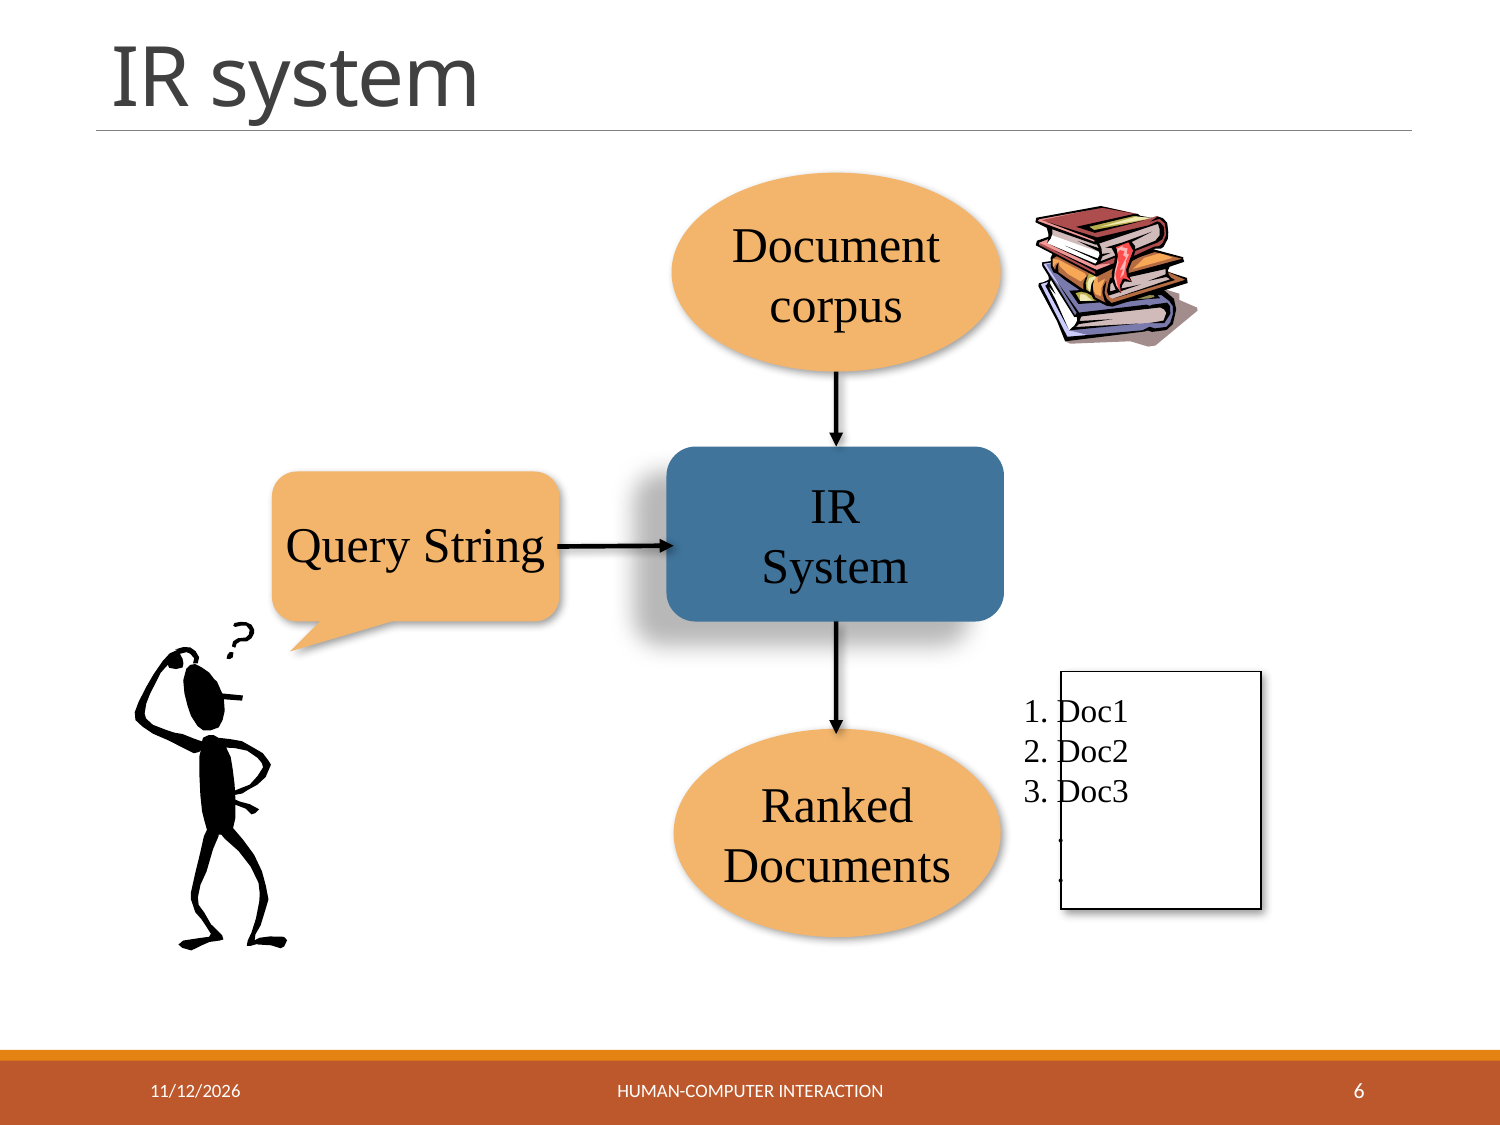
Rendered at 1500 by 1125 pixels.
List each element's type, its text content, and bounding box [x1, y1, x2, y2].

slide_number 6 [1218, 1059, 1380, 1120]
footer Human-computer interaction [453, 1059, 1047, 1120]
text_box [670, 172, 1200, 448]
title IR system [96, 19, 1413, 131]
picture [133, 621, 288, 951]
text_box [271, 470, 675, 622]
text_box IR System [666, 455, 1006, 618]
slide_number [135, 1059, 440, 1120]
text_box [673, 621, 1262, 943]
